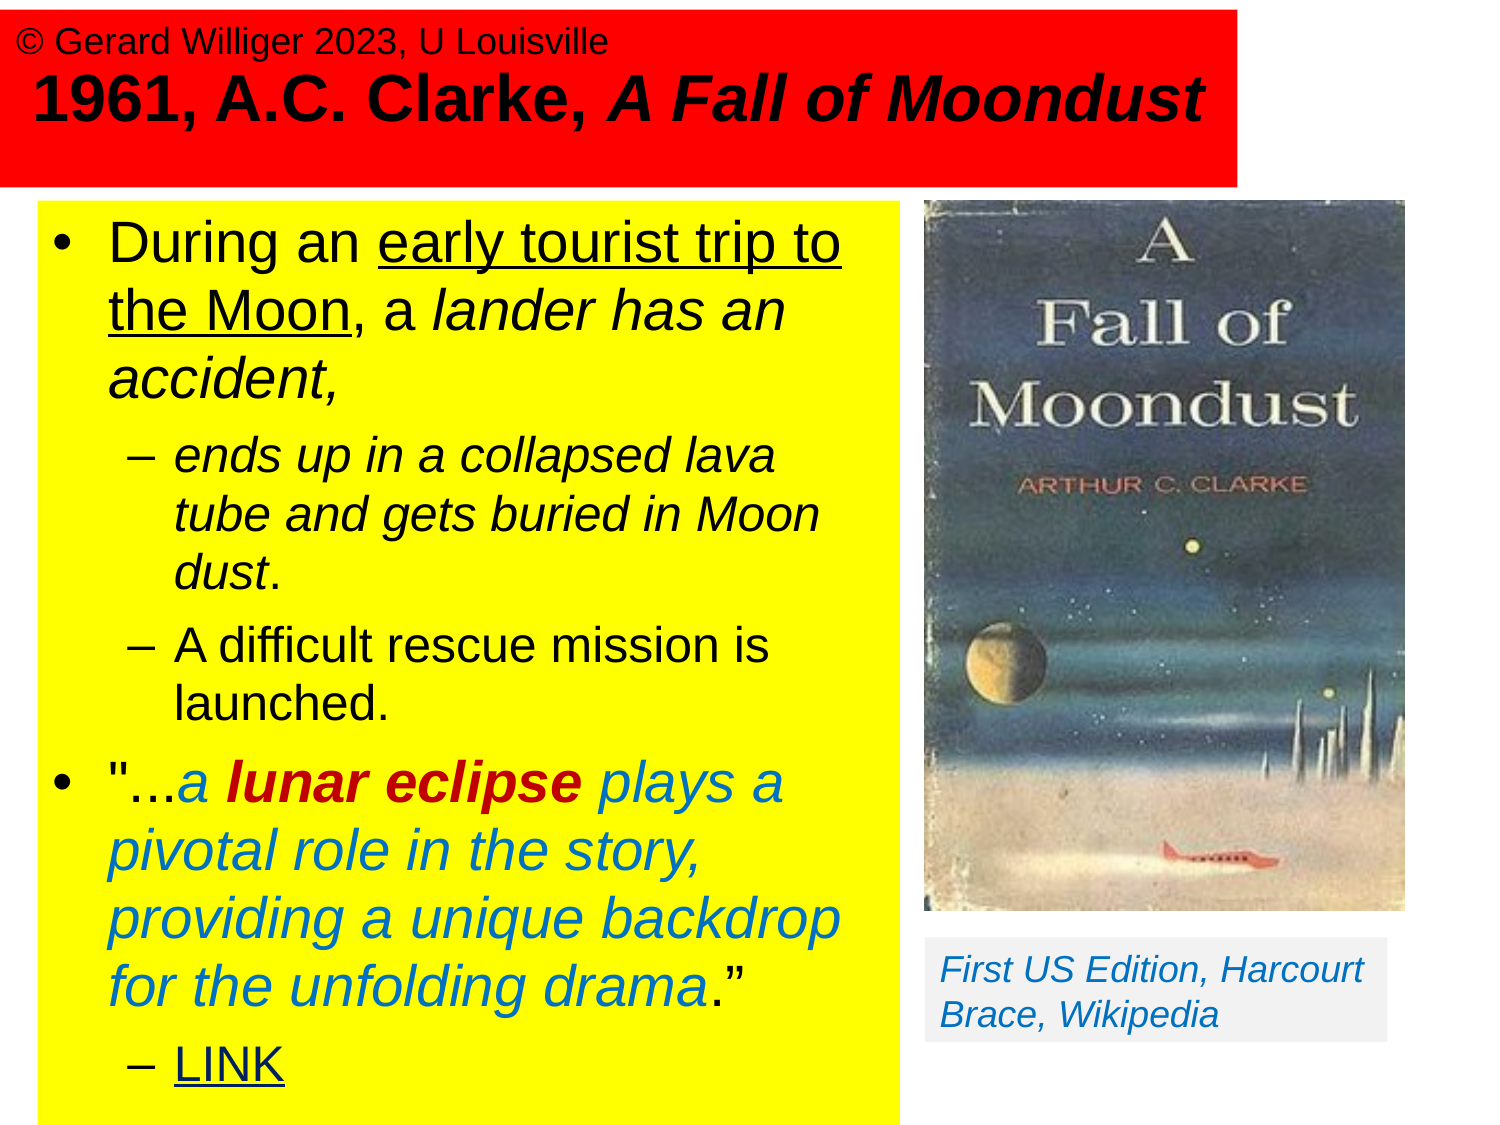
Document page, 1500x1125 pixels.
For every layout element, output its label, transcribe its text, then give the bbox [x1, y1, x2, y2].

text_box First US Edition, Harcourt Brace, Wikipedia [924, 937, 1388, 1043]
title 1961, A.C. Clarke, A Fall of Moondust [0, 9, 1238, 188]
list During an early tourist trip to the Moon, a lander has an accident, ends up in a collapsed lava tube and gets buried in Moon dust. A difficult rescue mission is launched. "...a lunar eclipse plays a pivotal role in the story, providing a unique backdrop for the unfolding drama.” LINK [37, 200, 900, 1125]
picture [924, 200, 1405, 911]
text_box © Gerard Williger 2023, U Louisville [1, 9, 639, 70]
